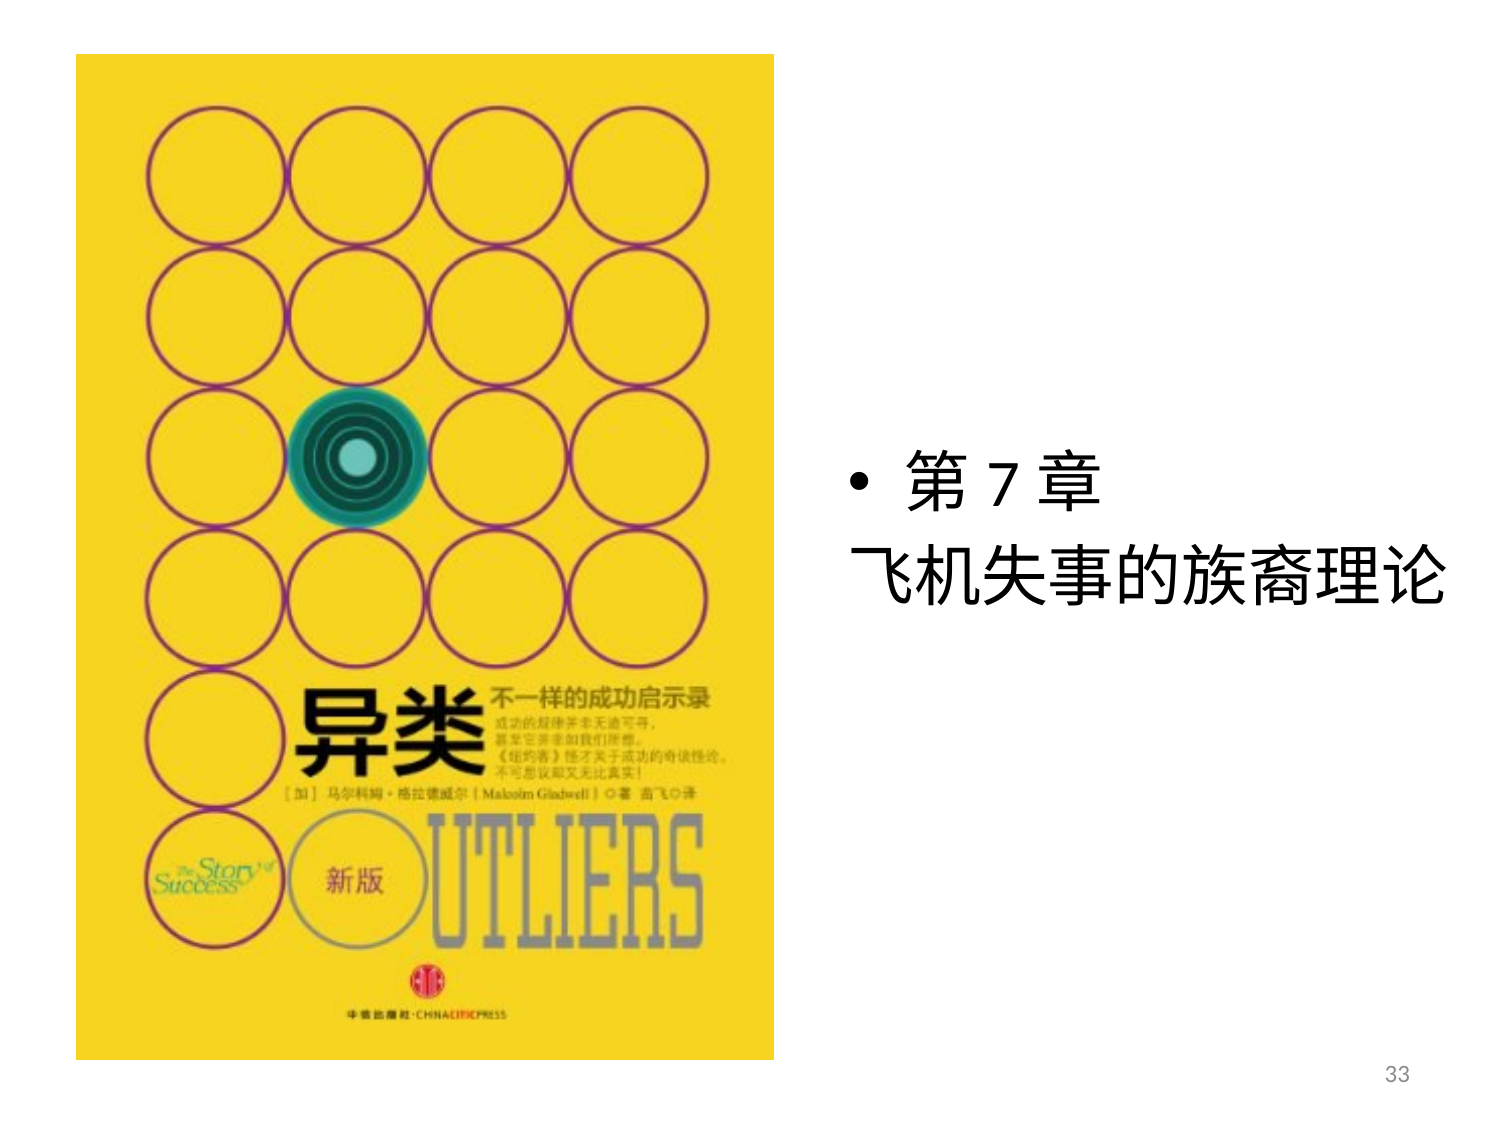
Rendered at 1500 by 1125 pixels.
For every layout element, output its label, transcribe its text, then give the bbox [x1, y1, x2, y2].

list 第7章 飞机失事的族裔理论 [832, 432, 1483, 1005]
picture [76, 54, 774, 1060]
slide_number 33 [1074, 1042, 1425, 1103]
